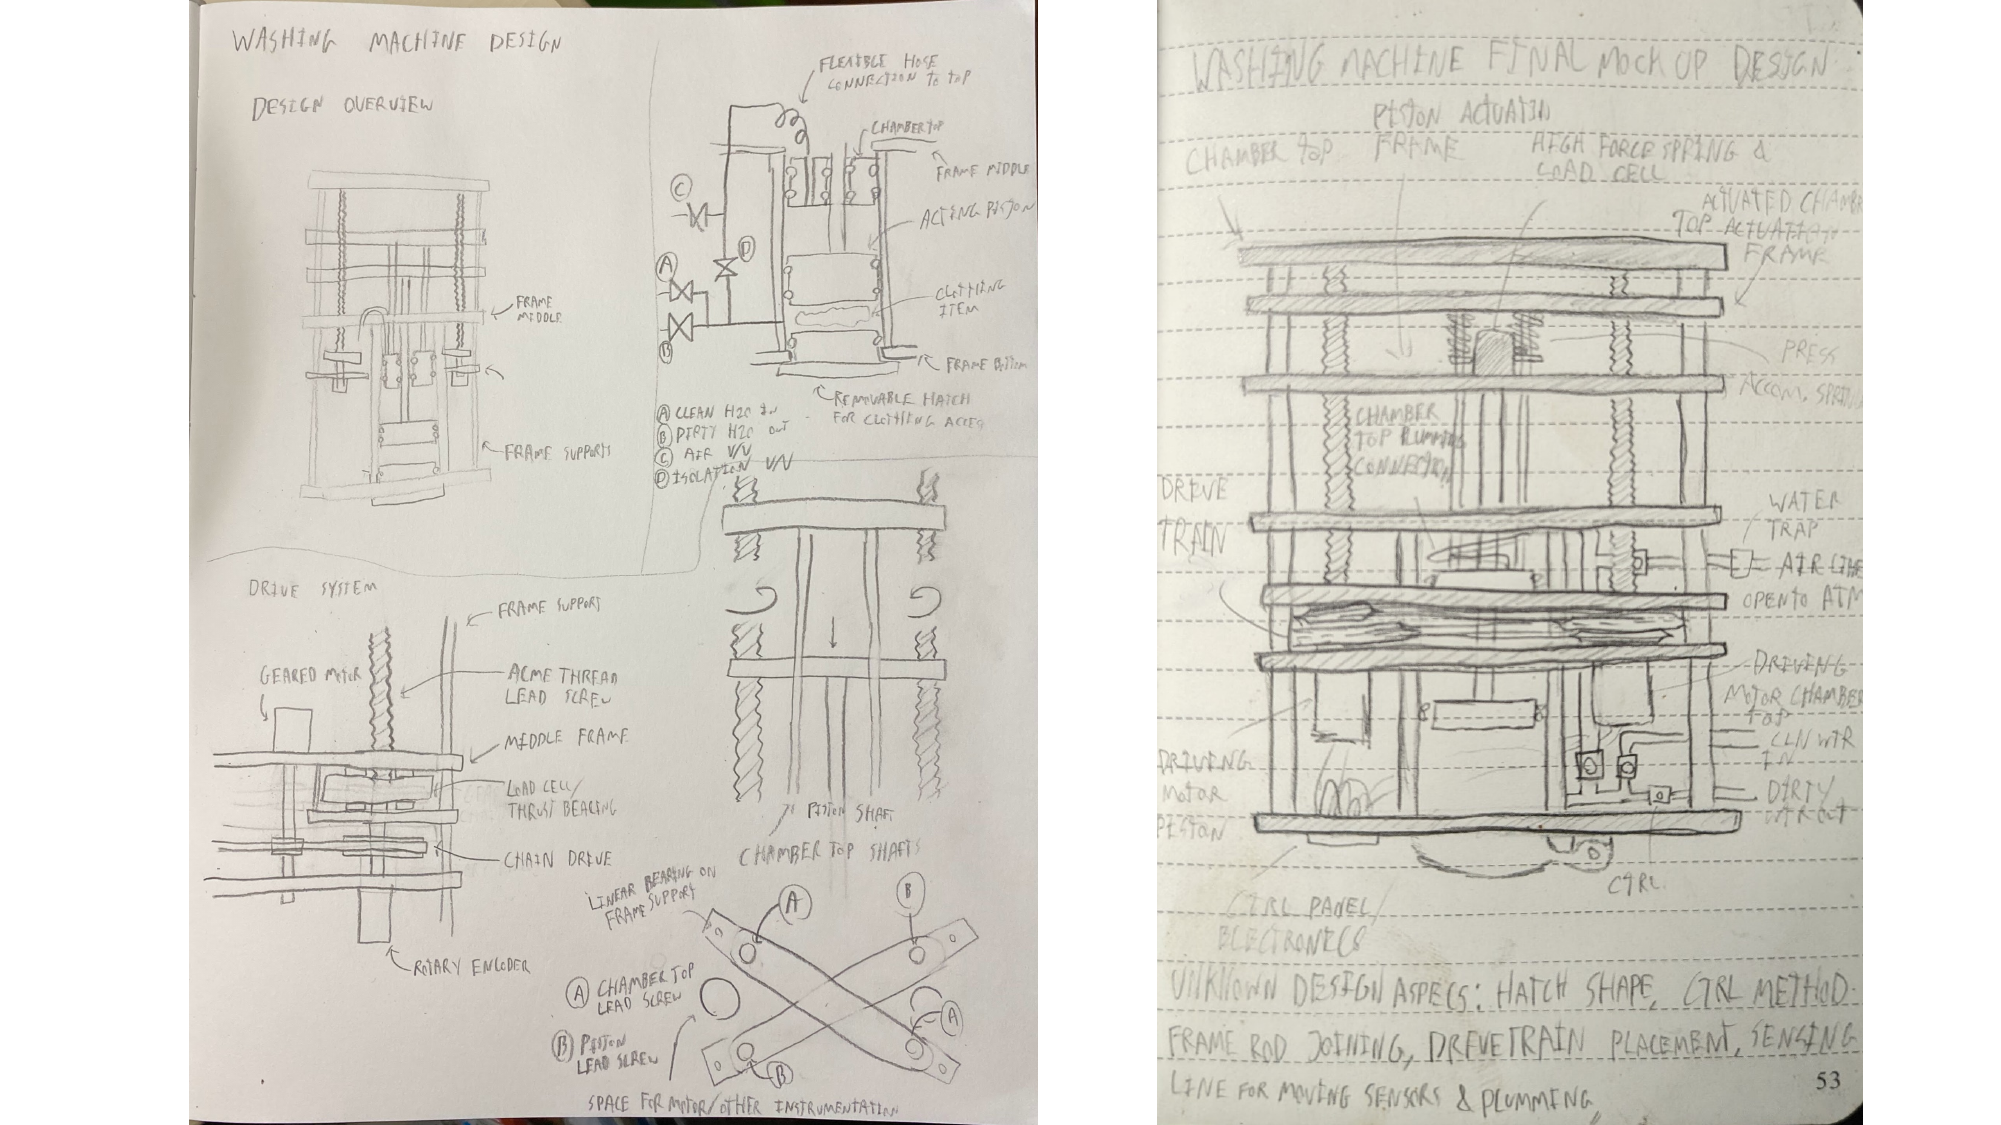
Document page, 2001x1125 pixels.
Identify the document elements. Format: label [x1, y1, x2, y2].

picture [189, 0, 1038, 1125]
picture [1157, 0, 1863, 1125]
